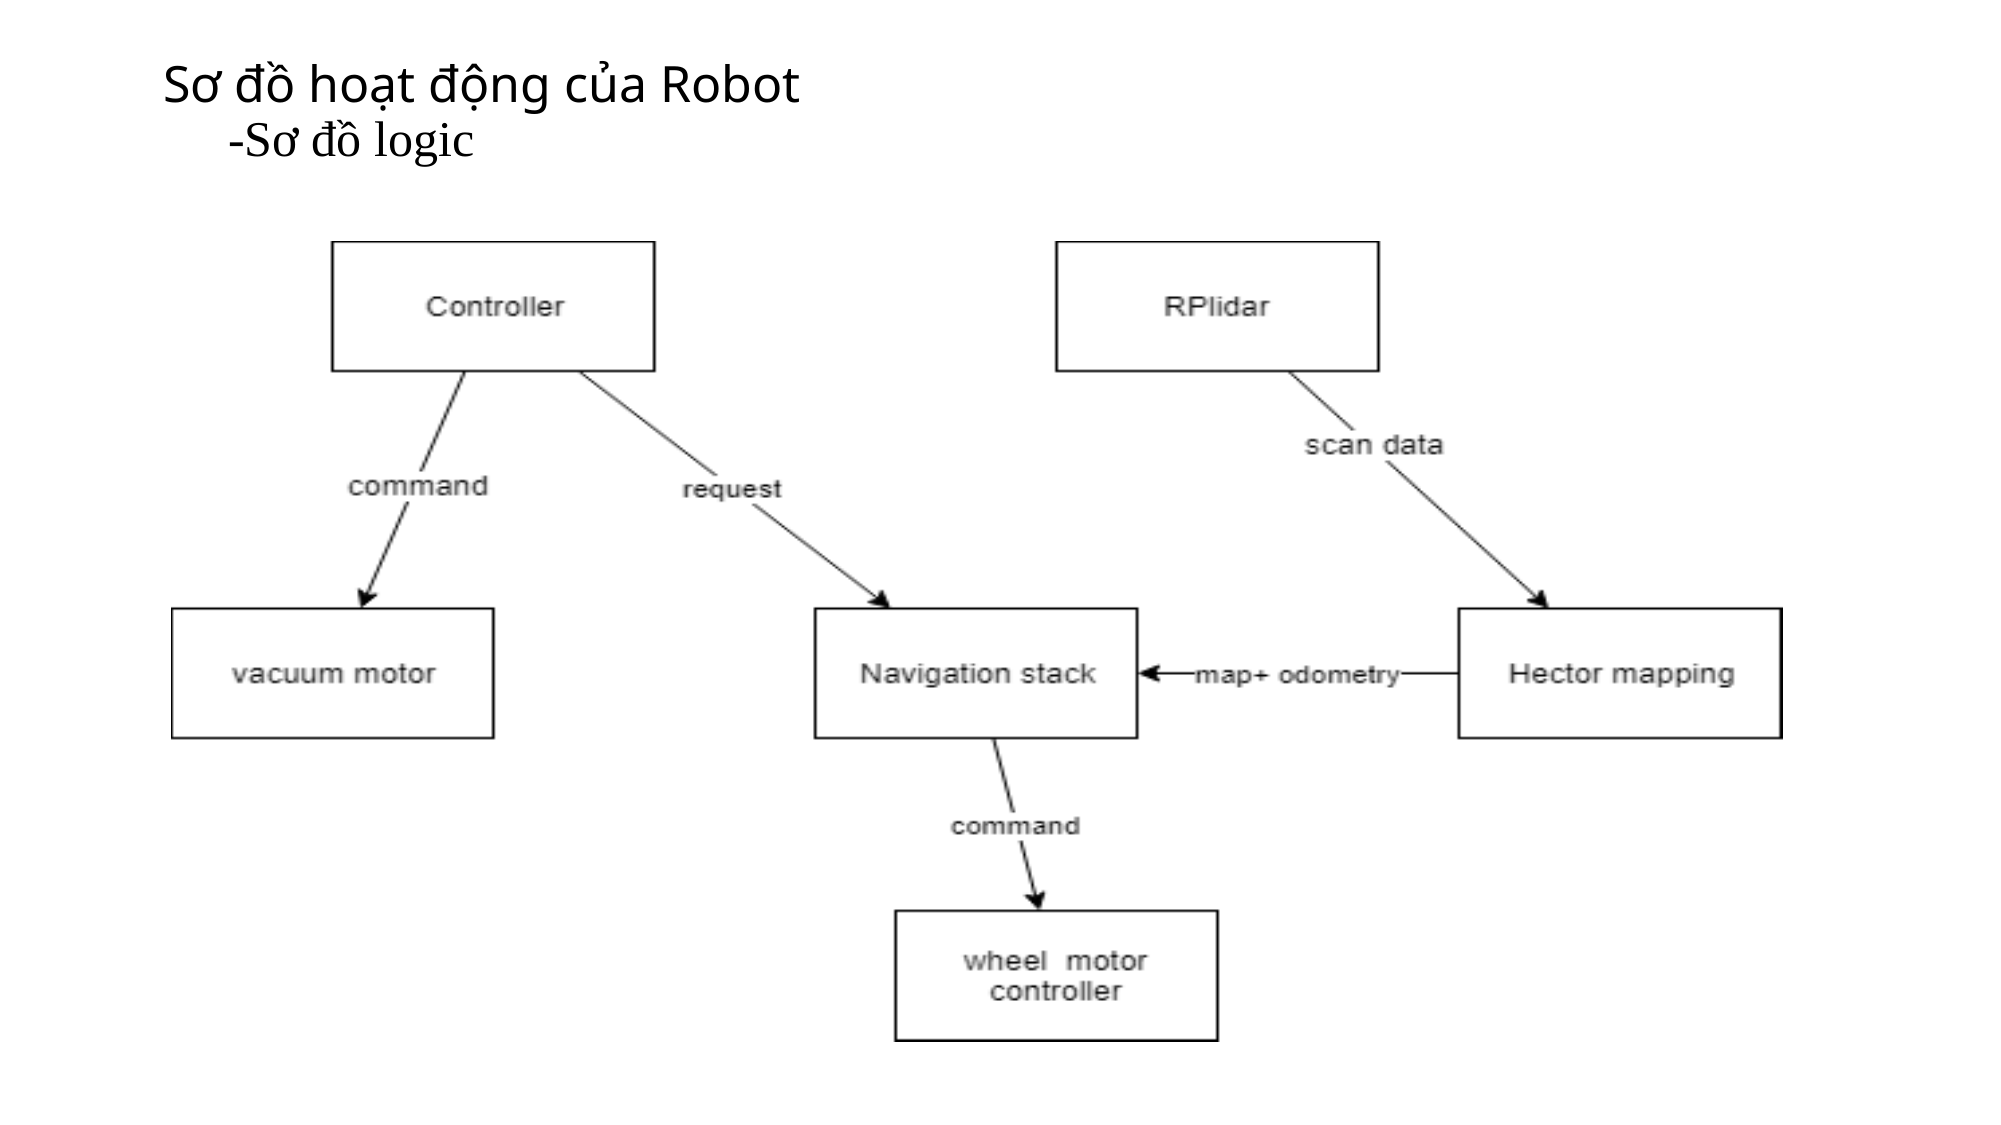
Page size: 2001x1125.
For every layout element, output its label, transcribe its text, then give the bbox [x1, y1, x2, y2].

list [171, 241, 1783, 1042]
title Sơ đồ hoạt động của Robot -Sơ đồ logic [135, 27, 911, 198]
